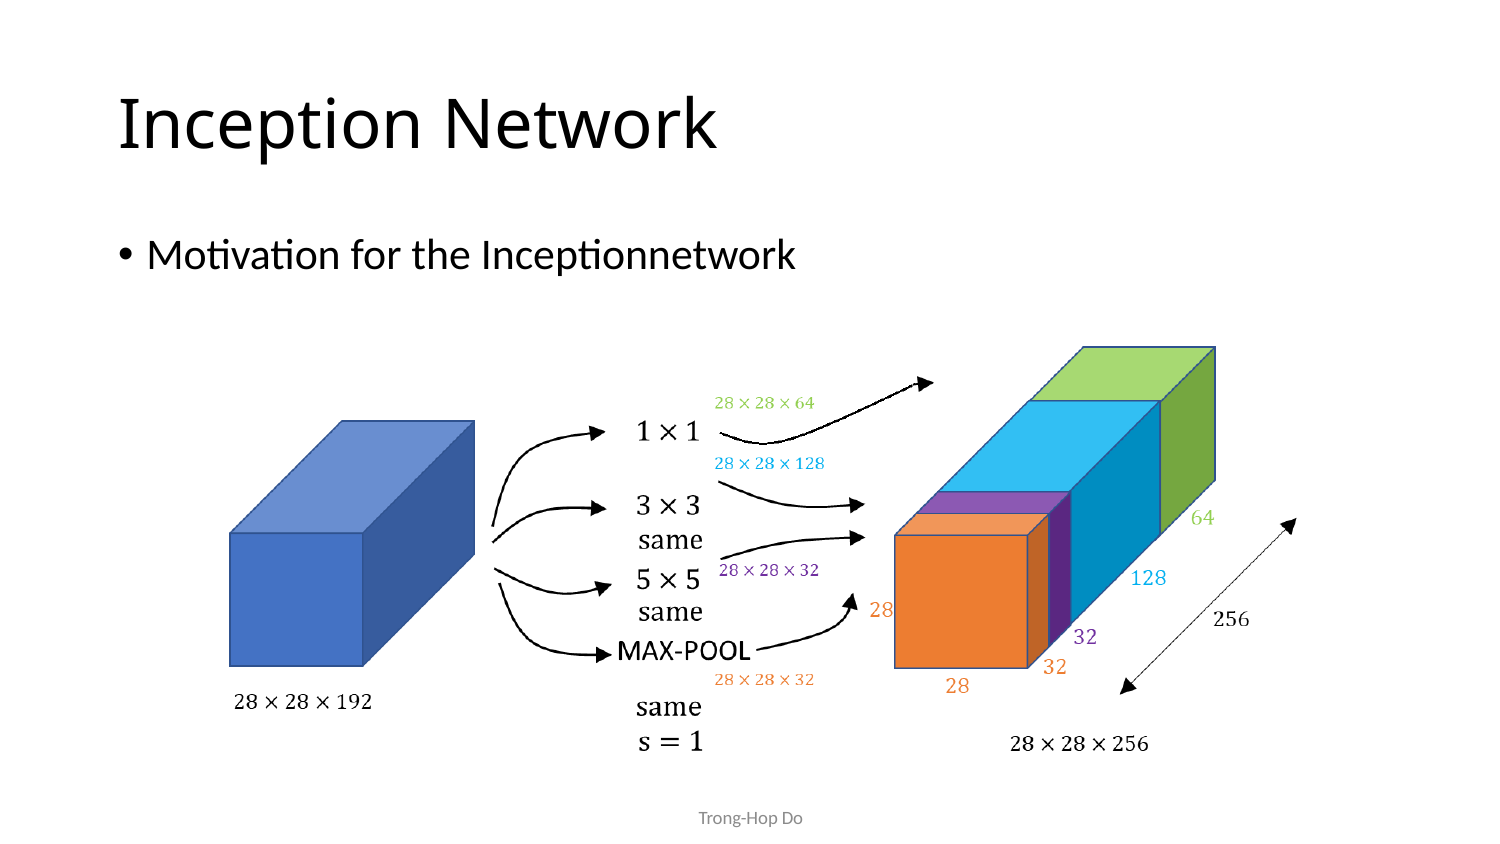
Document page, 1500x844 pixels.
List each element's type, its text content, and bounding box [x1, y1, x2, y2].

title Inception Network [103, 44, 1397, 208]
list Motivation for the Inceptionnetwork [103, 224, 1397, 760]
picture [224, 346, 1313, 828]
